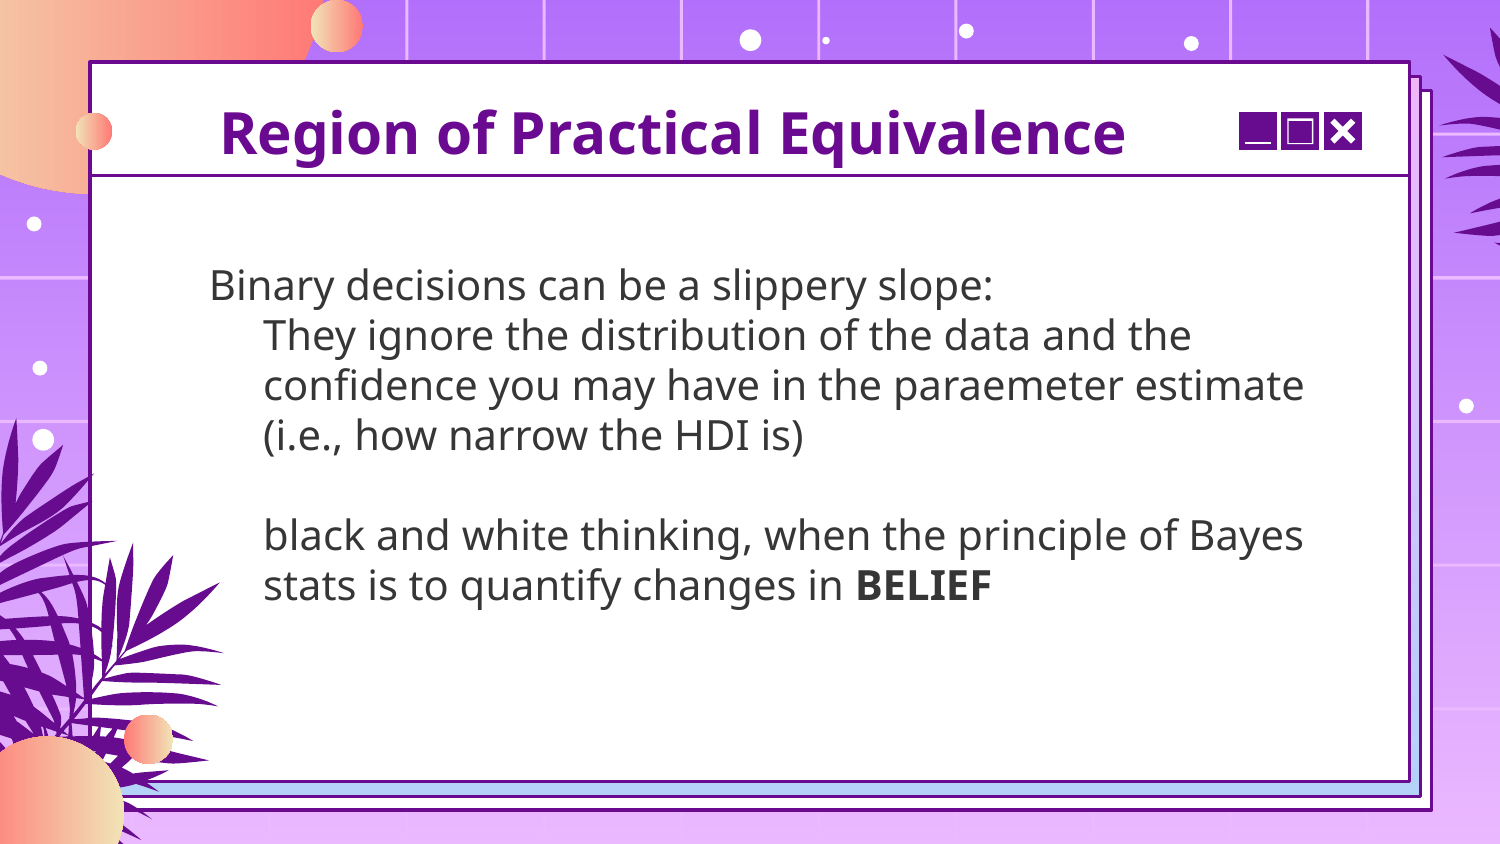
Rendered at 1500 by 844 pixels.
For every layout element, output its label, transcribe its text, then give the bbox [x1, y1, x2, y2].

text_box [0, 714, 174, 844]
text_box Binary decisions can be a slippery slope: They ignore the distribution of the data and the confidence you may have in the paraemeter estimate (i.e., how narrow the HDI is) black and white thinking, when the principle of Bayes stats is to quantify changes in BELIEF [173, 296, 1341, 671]
title Region of Practical Equivalence [20, 90, 1341, 173]
text_box [178, 732, 194, 742]
text_box [0, 540, 222, 713]
text_box [0, 417, 95, 563]
text_box [178, 753, 210, 764]
